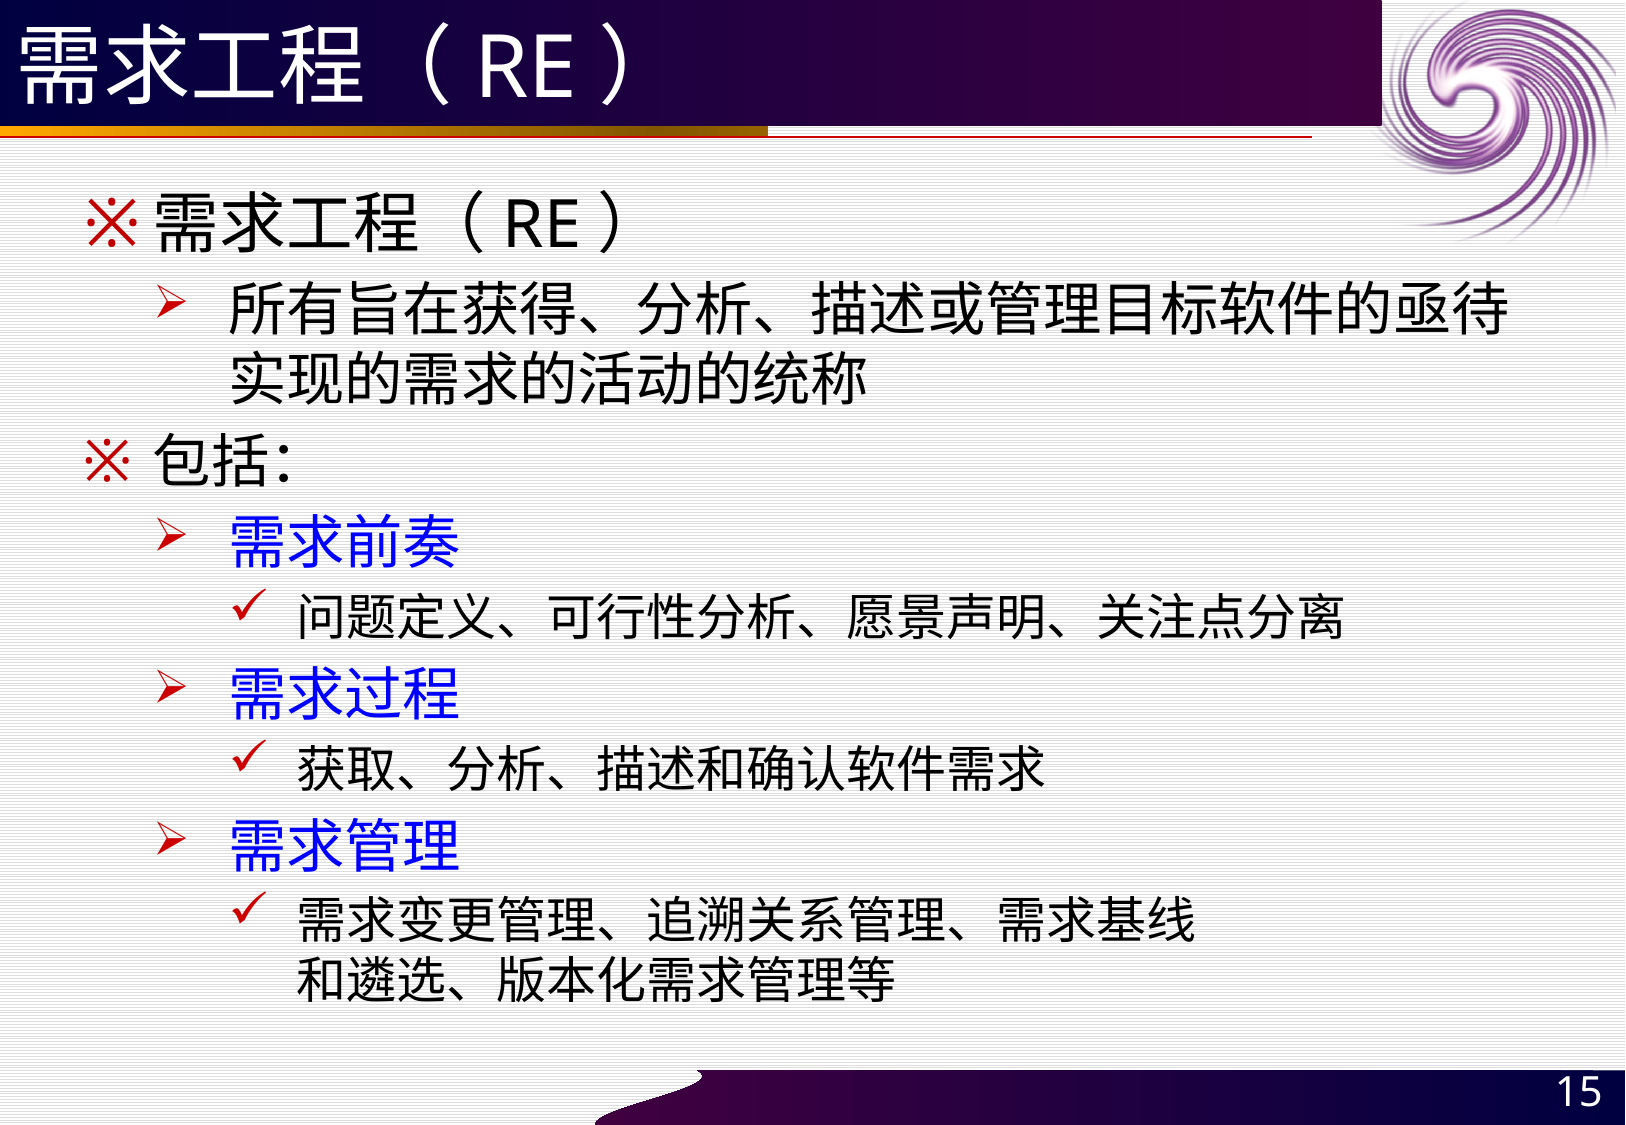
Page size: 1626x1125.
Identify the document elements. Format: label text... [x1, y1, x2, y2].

title 需求工程（RE） [0, 0, 1382, 126]
list 需求工程（RE） 所有旨在获得、分析、描述或管理目标软件的亟待实现的需求的活动的统称 包括： 需求前奏 问题定义、可行性分析、愿景声明、关注点分离 需求过程 获取、分析、描述和确认软件需求 需求管理 需求变更管理、追溯关系管理、需求基线 和遴选、版本化需求管理等 [56, 172, 1569, 1048]
slide_number 15 [1474, 1069, 1619, 1125]
picture [1362, 0, 1616, 244]
